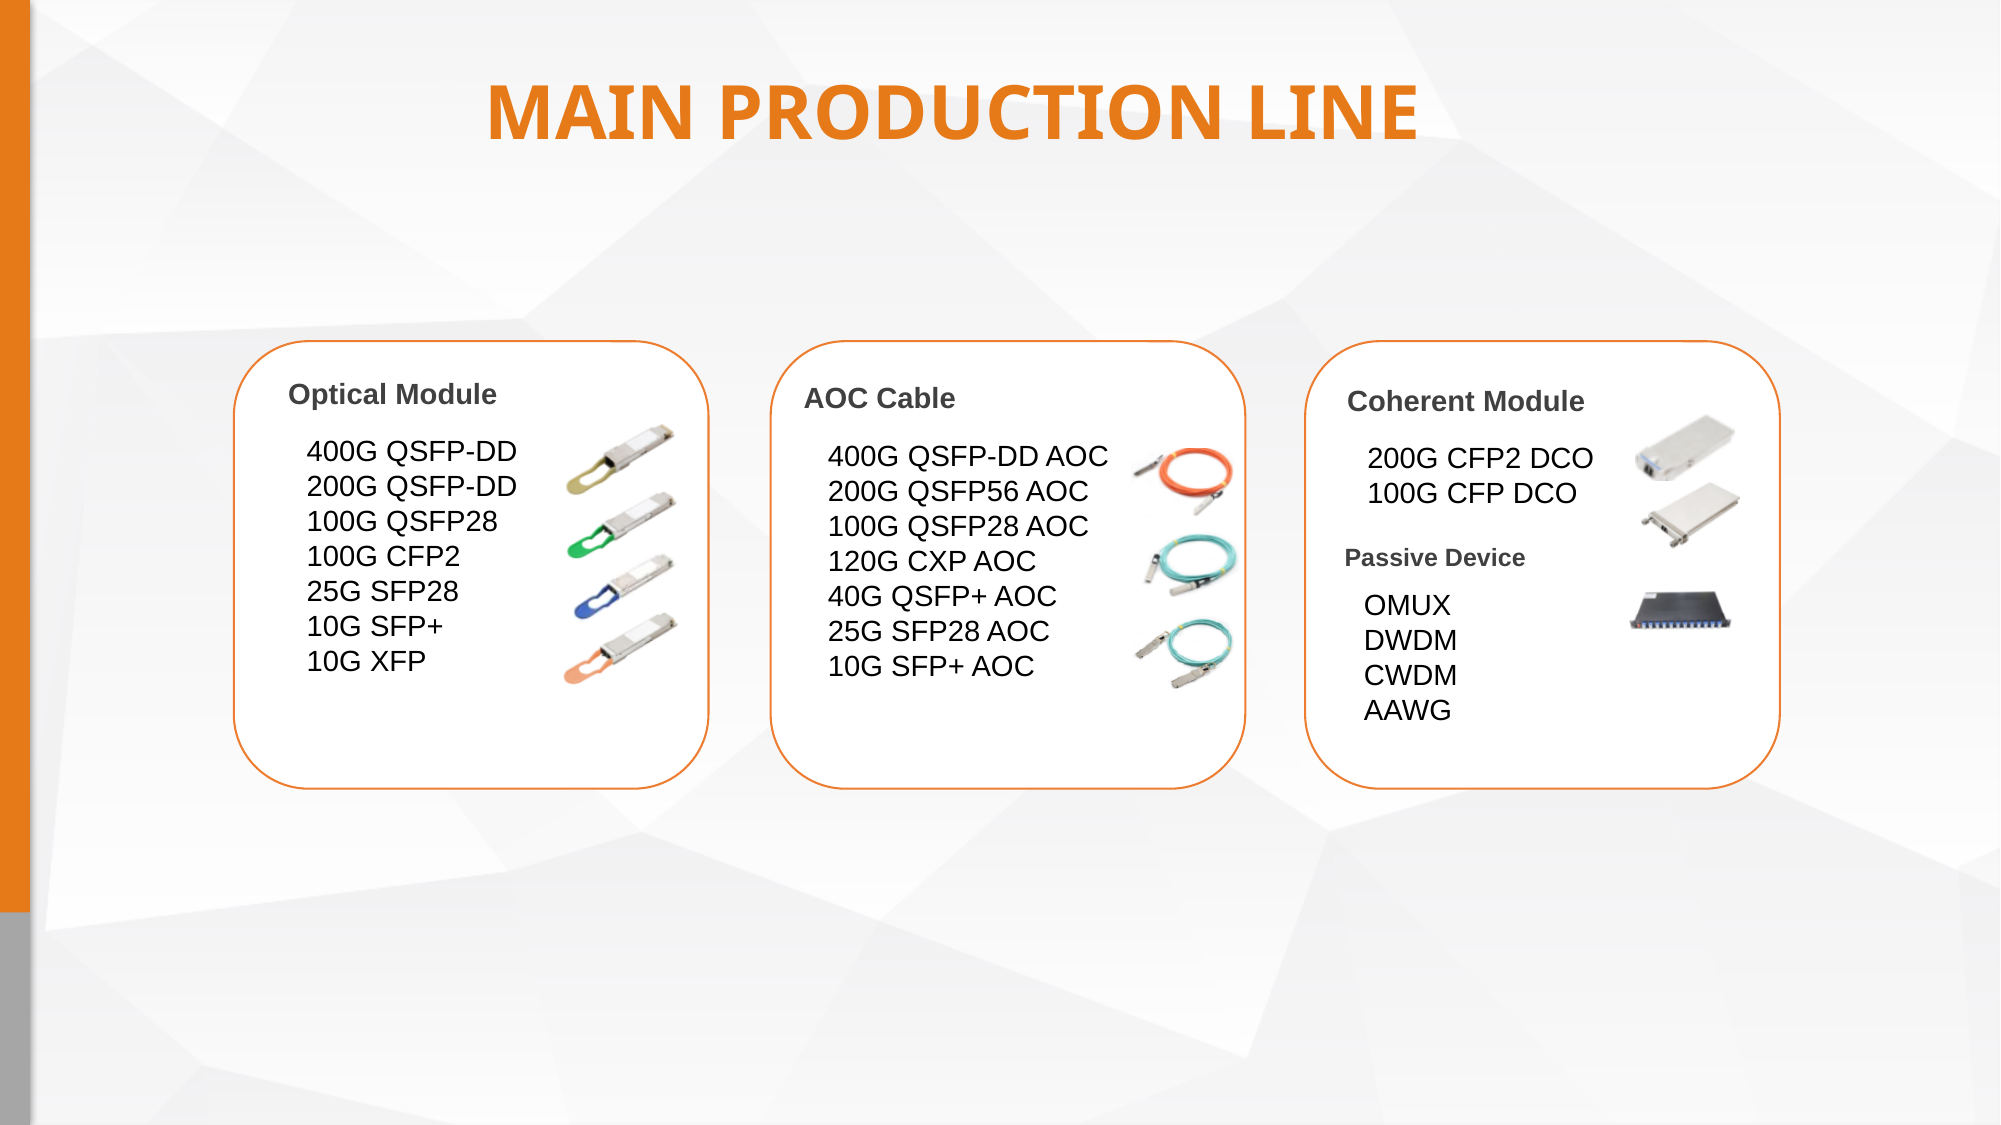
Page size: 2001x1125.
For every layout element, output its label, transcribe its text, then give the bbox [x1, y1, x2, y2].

picture [30, 0, 2001, 1125]
title MAIN PRODUCTION LINE [90, 67, 1816, 161]
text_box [233, 341, 1780, 789]
